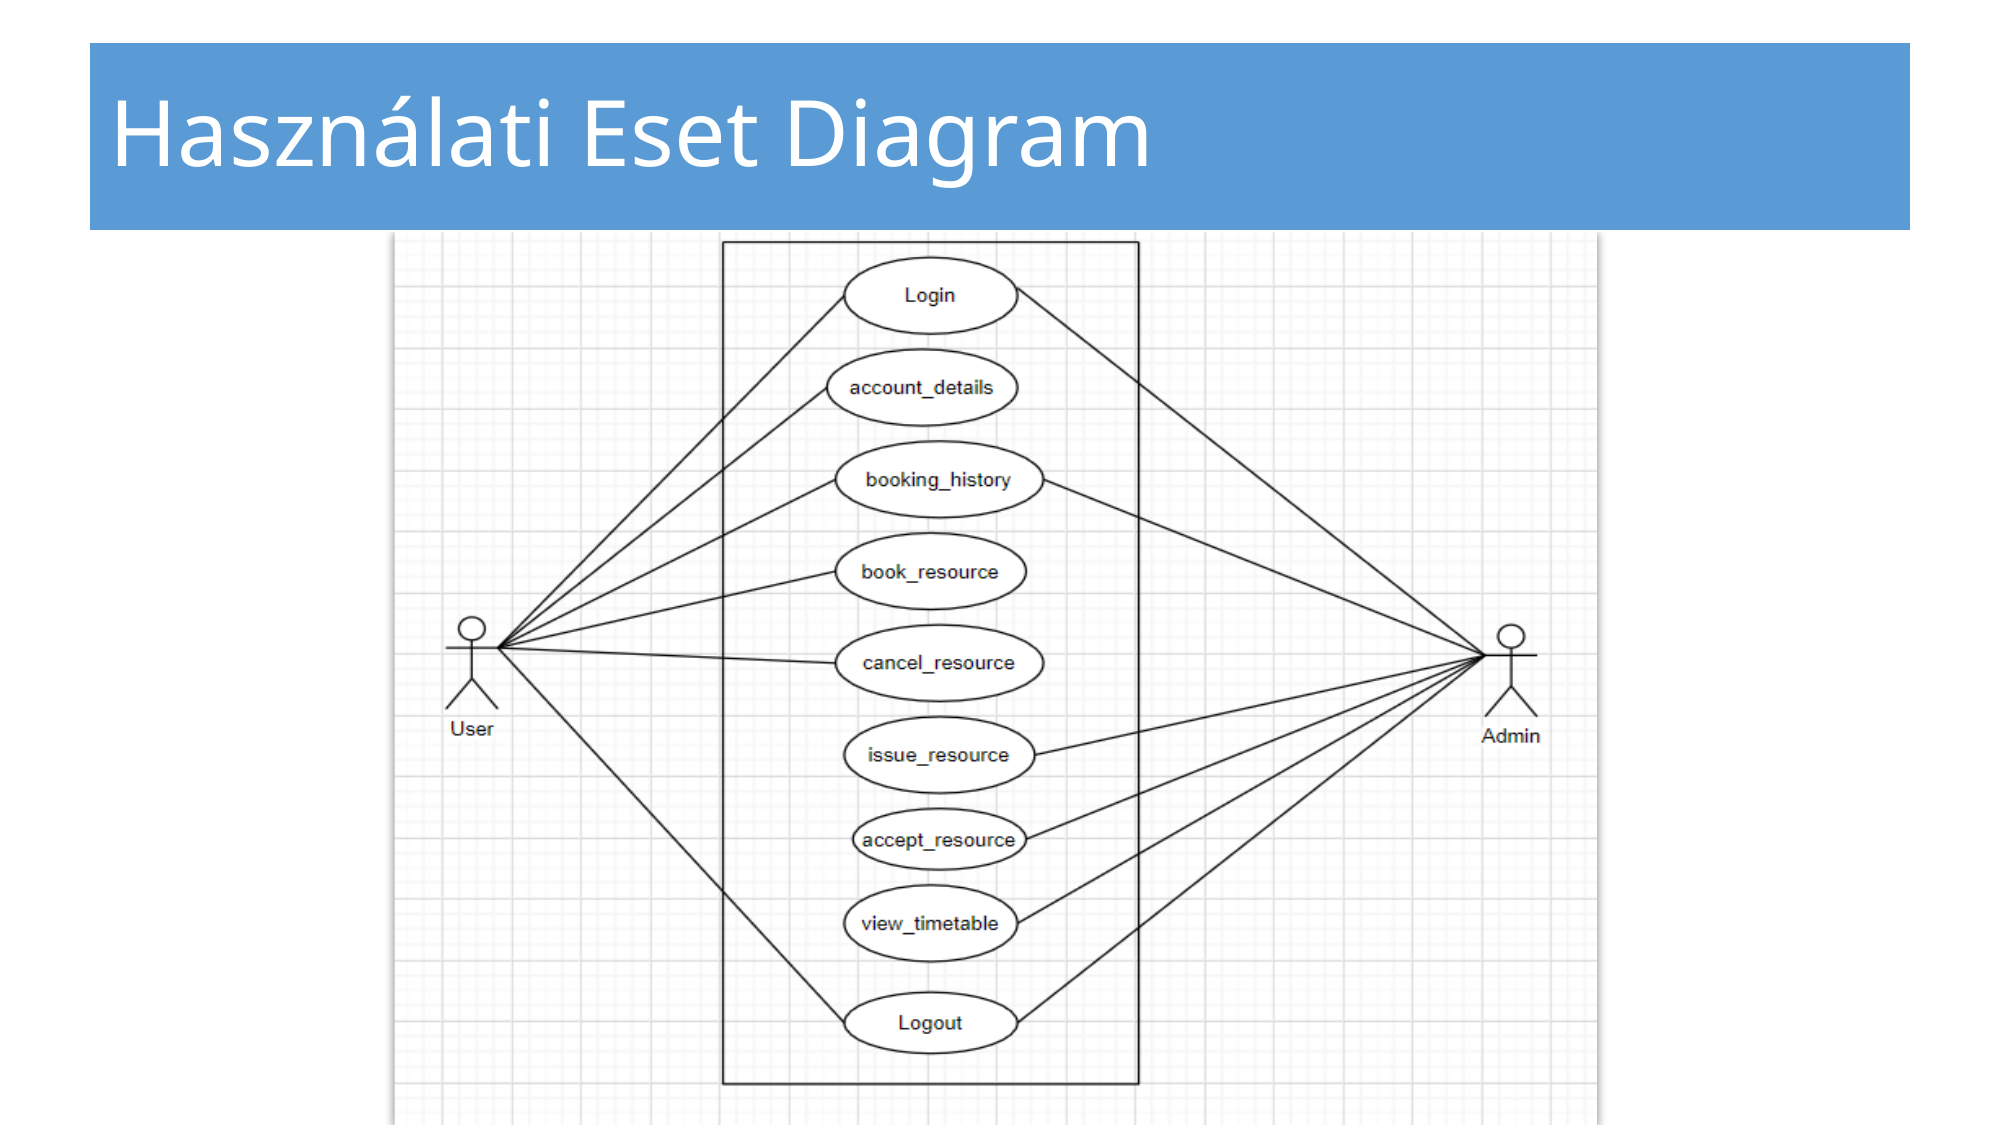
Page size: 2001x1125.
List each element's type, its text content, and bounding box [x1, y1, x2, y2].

picture [394, 230, 1597, 1125]
title Használati Eset Diagram [89, 42, 1911, 231]
